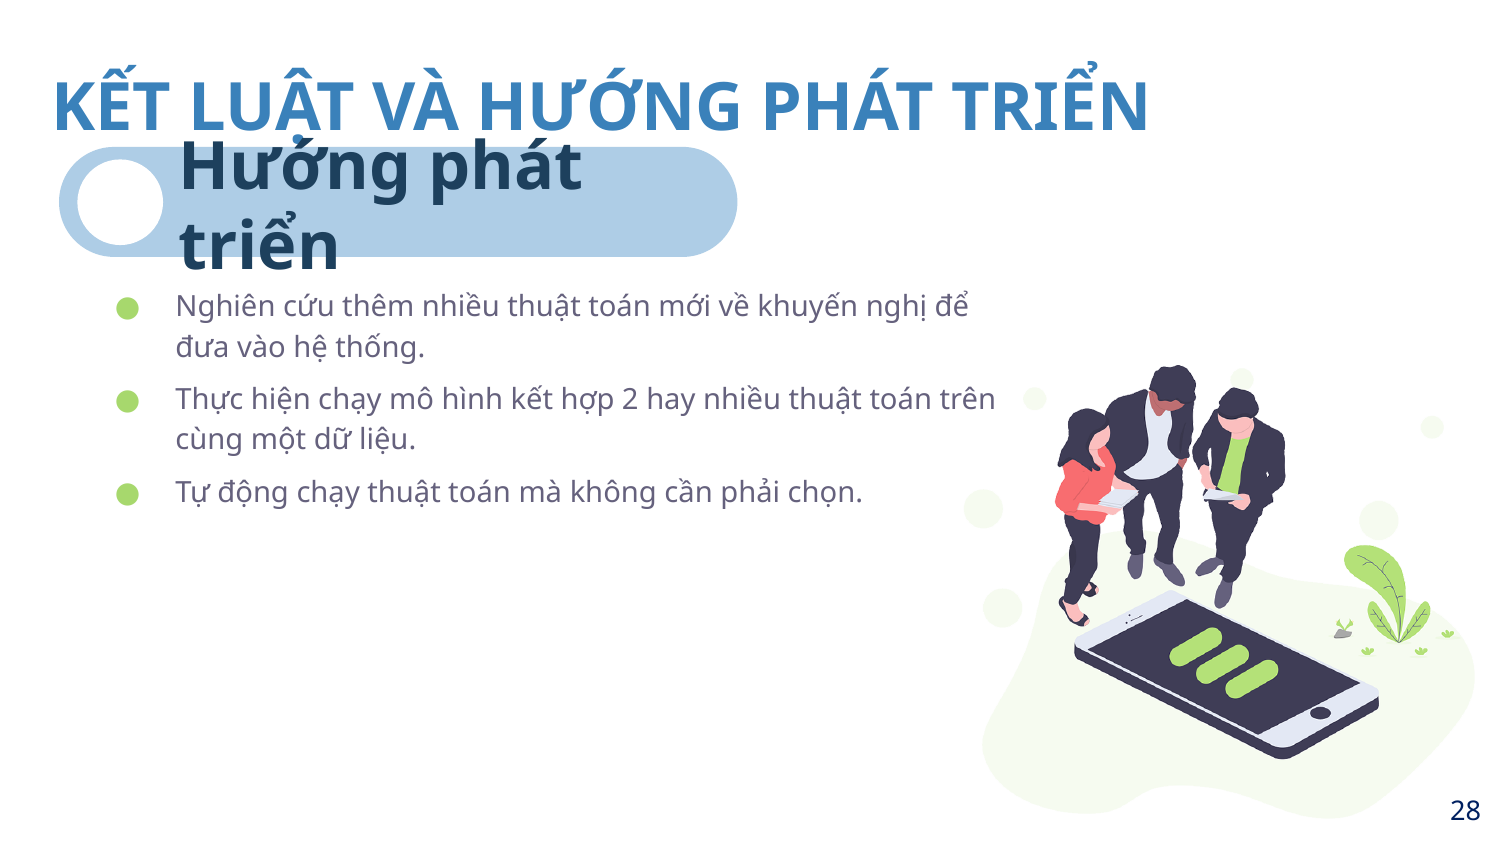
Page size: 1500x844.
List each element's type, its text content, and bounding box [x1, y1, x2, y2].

picture [963, 365, 1475, 819]
slide_number 28 [1391, 779, 1482, 844]
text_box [58, 146, 1061, 443]
title KẾT LUẬT VÀ HƯỚNG PHÁT TRIỂN [51, 2, 1264, 144]
